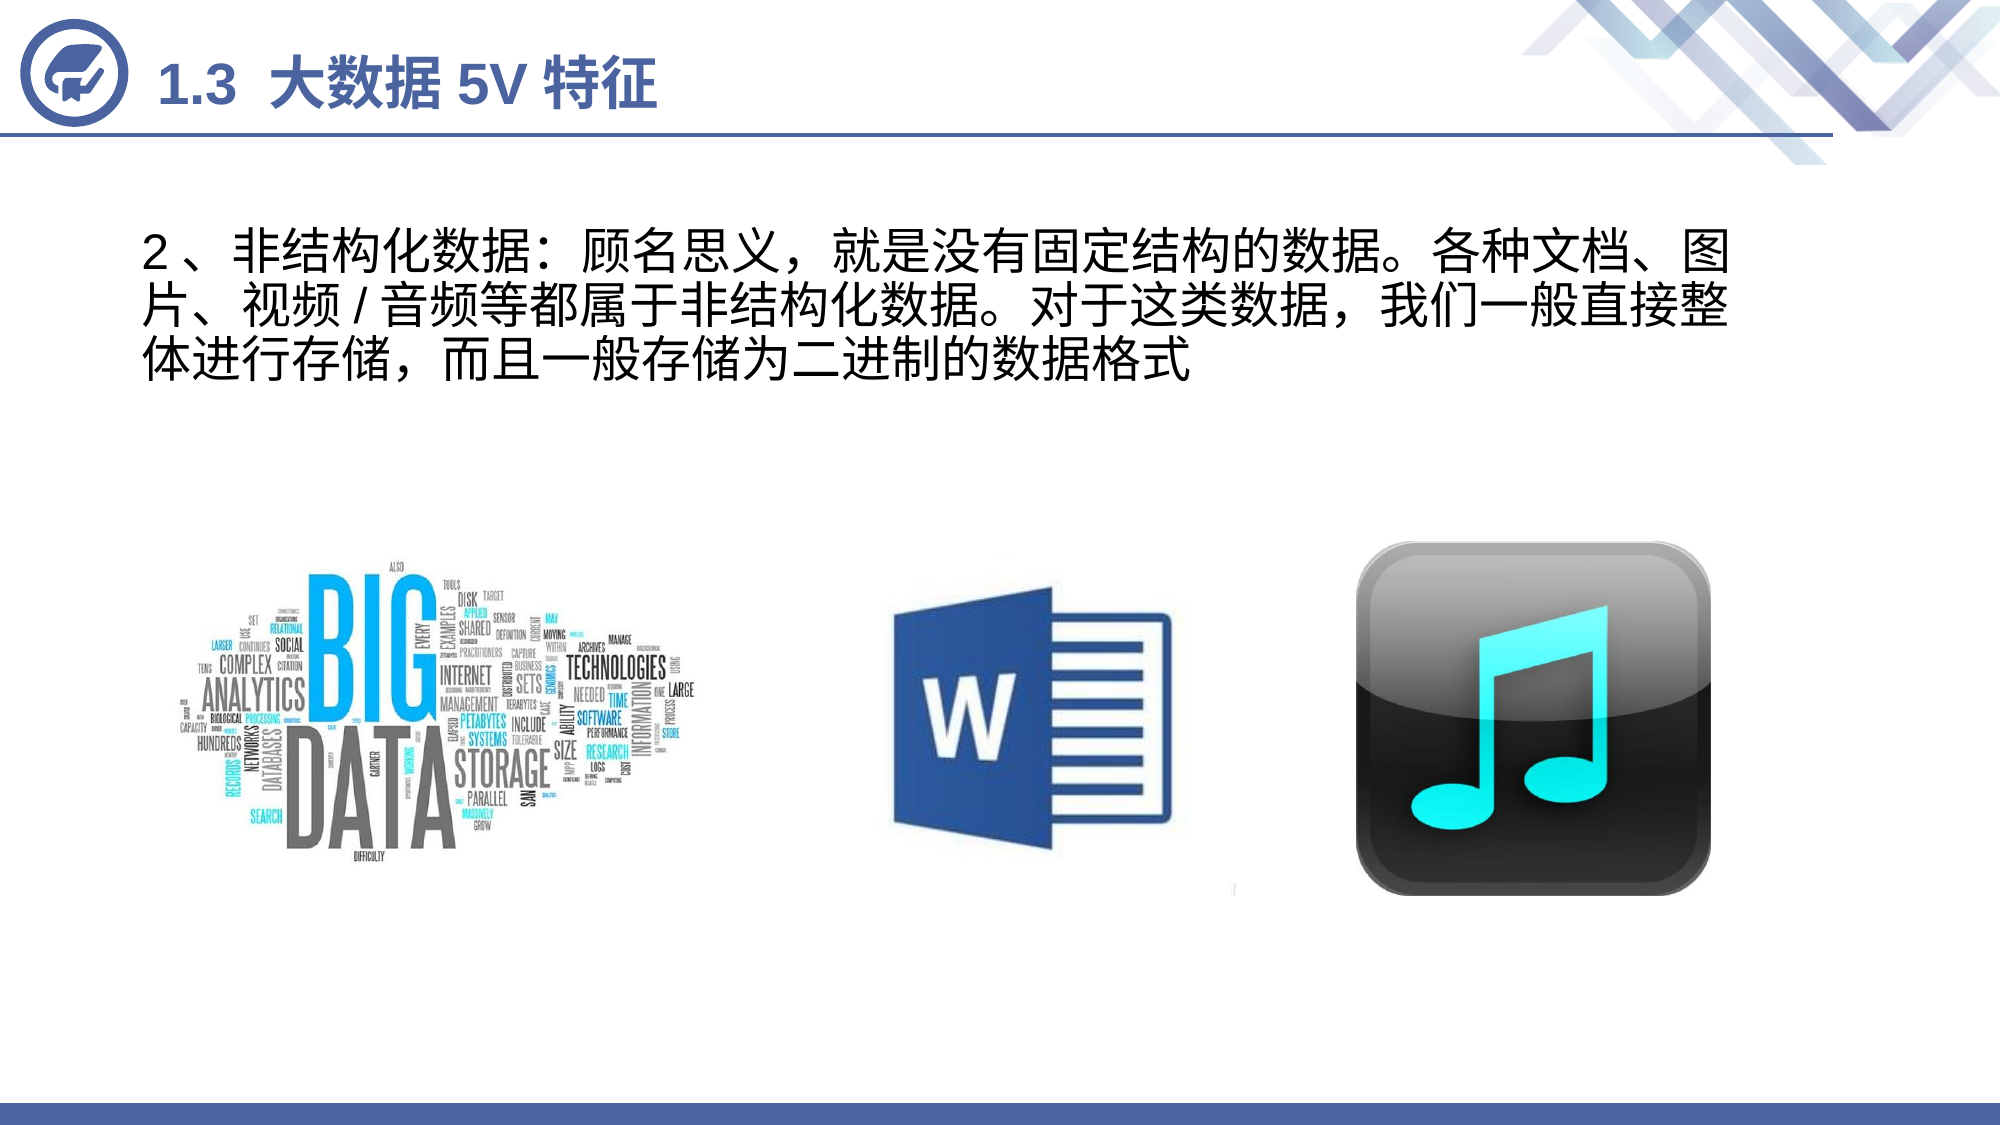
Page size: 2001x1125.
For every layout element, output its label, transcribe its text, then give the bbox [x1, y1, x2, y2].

picture [1412, 0, 2000, 166]
text_box 1.3 大数据5V特征 [142, 4, 888, 124]
picture [168, 532, 701, 887]
text_box 2、非结构化数据：顾名思义，就是没有固定结构的数据。各种文档、图片、视频/音频等都属于非结构化数据。对于这类数据，我们一般直接整体进行存储，而且一般存储为二进制的数据格式题 [126, 219, 1790, 396]
picture [763, 532, 1237, 896]
picture [1356, 541, 1711, 896]
text_box [0, 1102, 2000, 1125]
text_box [21, 20, 127, 126]
